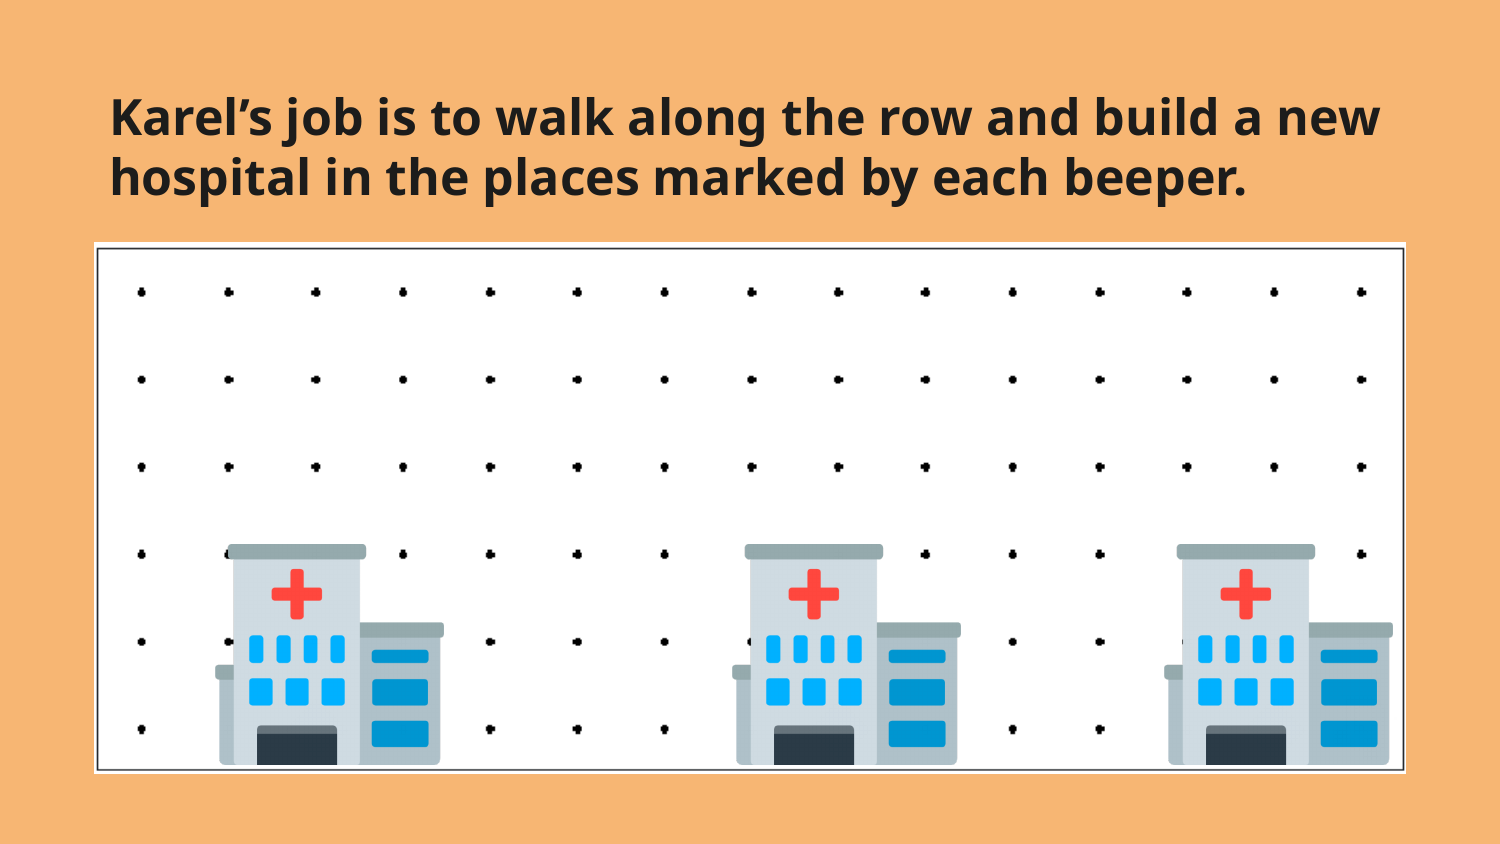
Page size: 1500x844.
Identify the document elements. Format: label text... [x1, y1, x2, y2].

text_box Karel’s job is to walk along the row and build a new hospital in the places marked by each beeper. [94, 70, 1406, 221]
picture [93, 242, 1407, 774]
